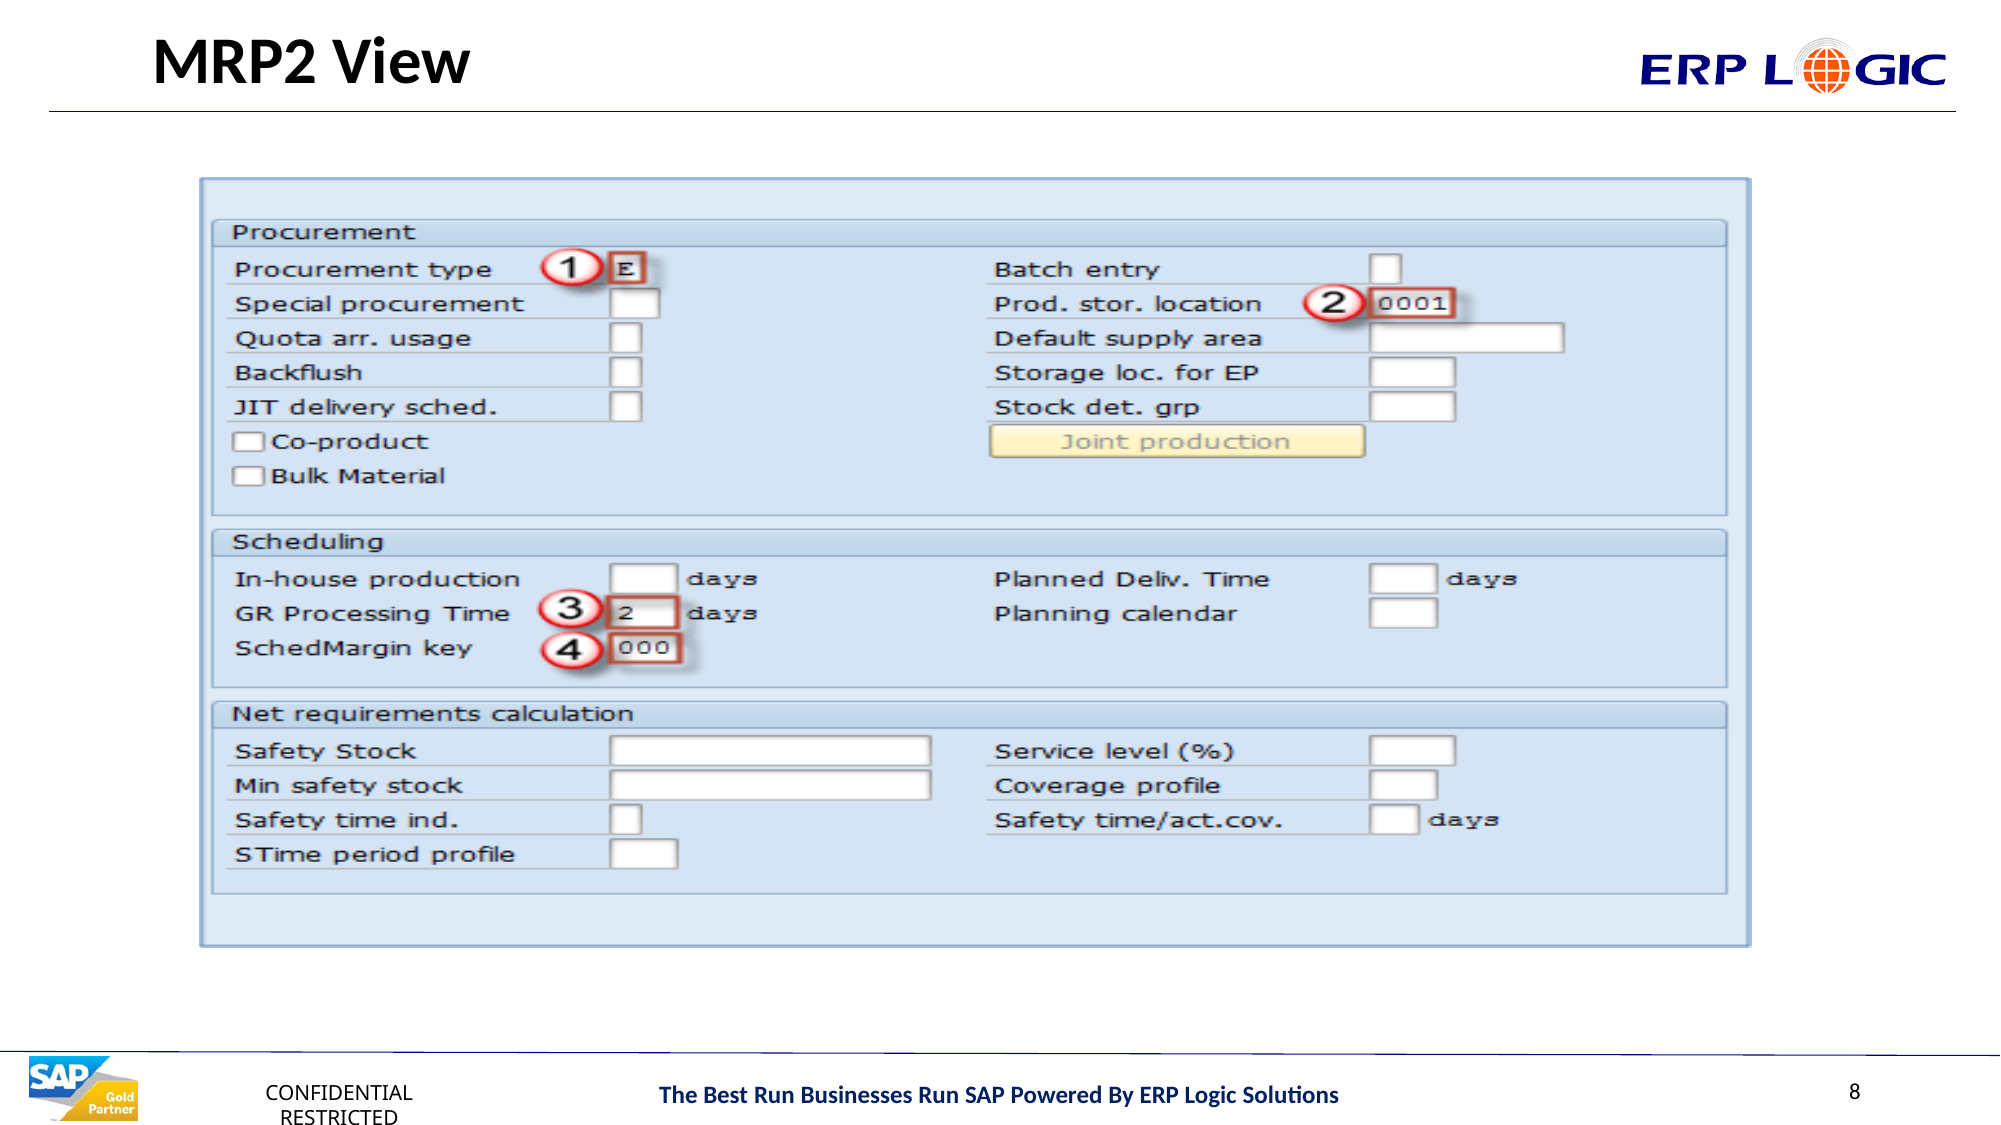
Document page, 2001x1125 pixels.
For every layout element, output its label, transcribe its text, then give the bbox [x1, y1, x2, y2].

picture [29, 1056, 138, 1121]
picture [199, 177, 1752, 948]
picture [1615, 33, 1975, 103]
title MRP2 View [137, 24, 1863, 99]
